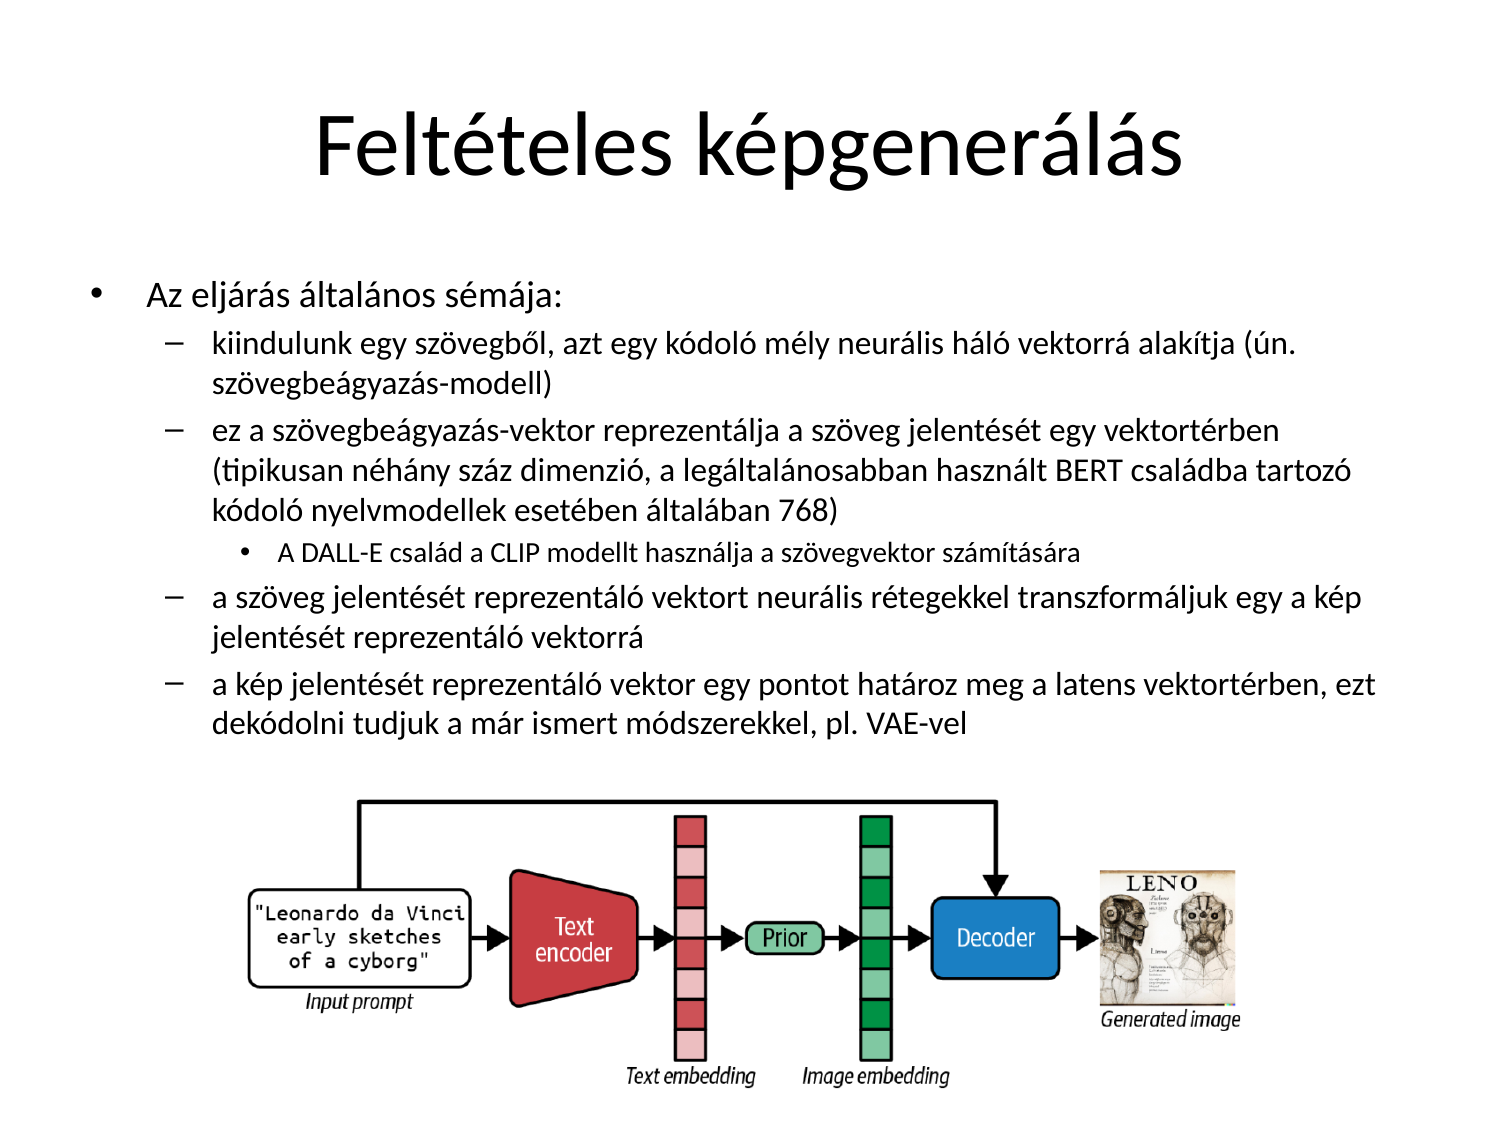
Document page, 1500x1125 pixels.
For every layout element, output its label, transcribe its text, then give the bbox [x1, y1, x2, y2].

picture [220, 786, 1261, 1096]
title Feltételes képgenerálás [75, 45, 1425, 233]
list Az eljárás általános sémája: kiindulunk egy szövegből, azt egy kódoló mély neurális háló vektorrá alakítja (ún. szövegbeágyazás-modell) ez a szövegbeágyazás-vektor reprezentálja a szöveg jelentését egy vektortérben (tipikusan néhány száz dimenzió, a legáltalánosabban használt BERT családba tartozó kódoló nyelvmodellek esetében általában 768) A DALL-E család a CLIP modellt használja a szövegvektor számítására a szöveg jelentését reprezentáló vektort neurális rétegekkel transzformáljuk egy a kép jelentését reprezentáló vektorrá a kép jelentését reprezentáló vektor egy pontot határoz meg a latens vektortérben, ezt dekódolni tudjuk a már ismert módszerekkel, pl. VAE-vel [75, 262, 1425, 1005]
